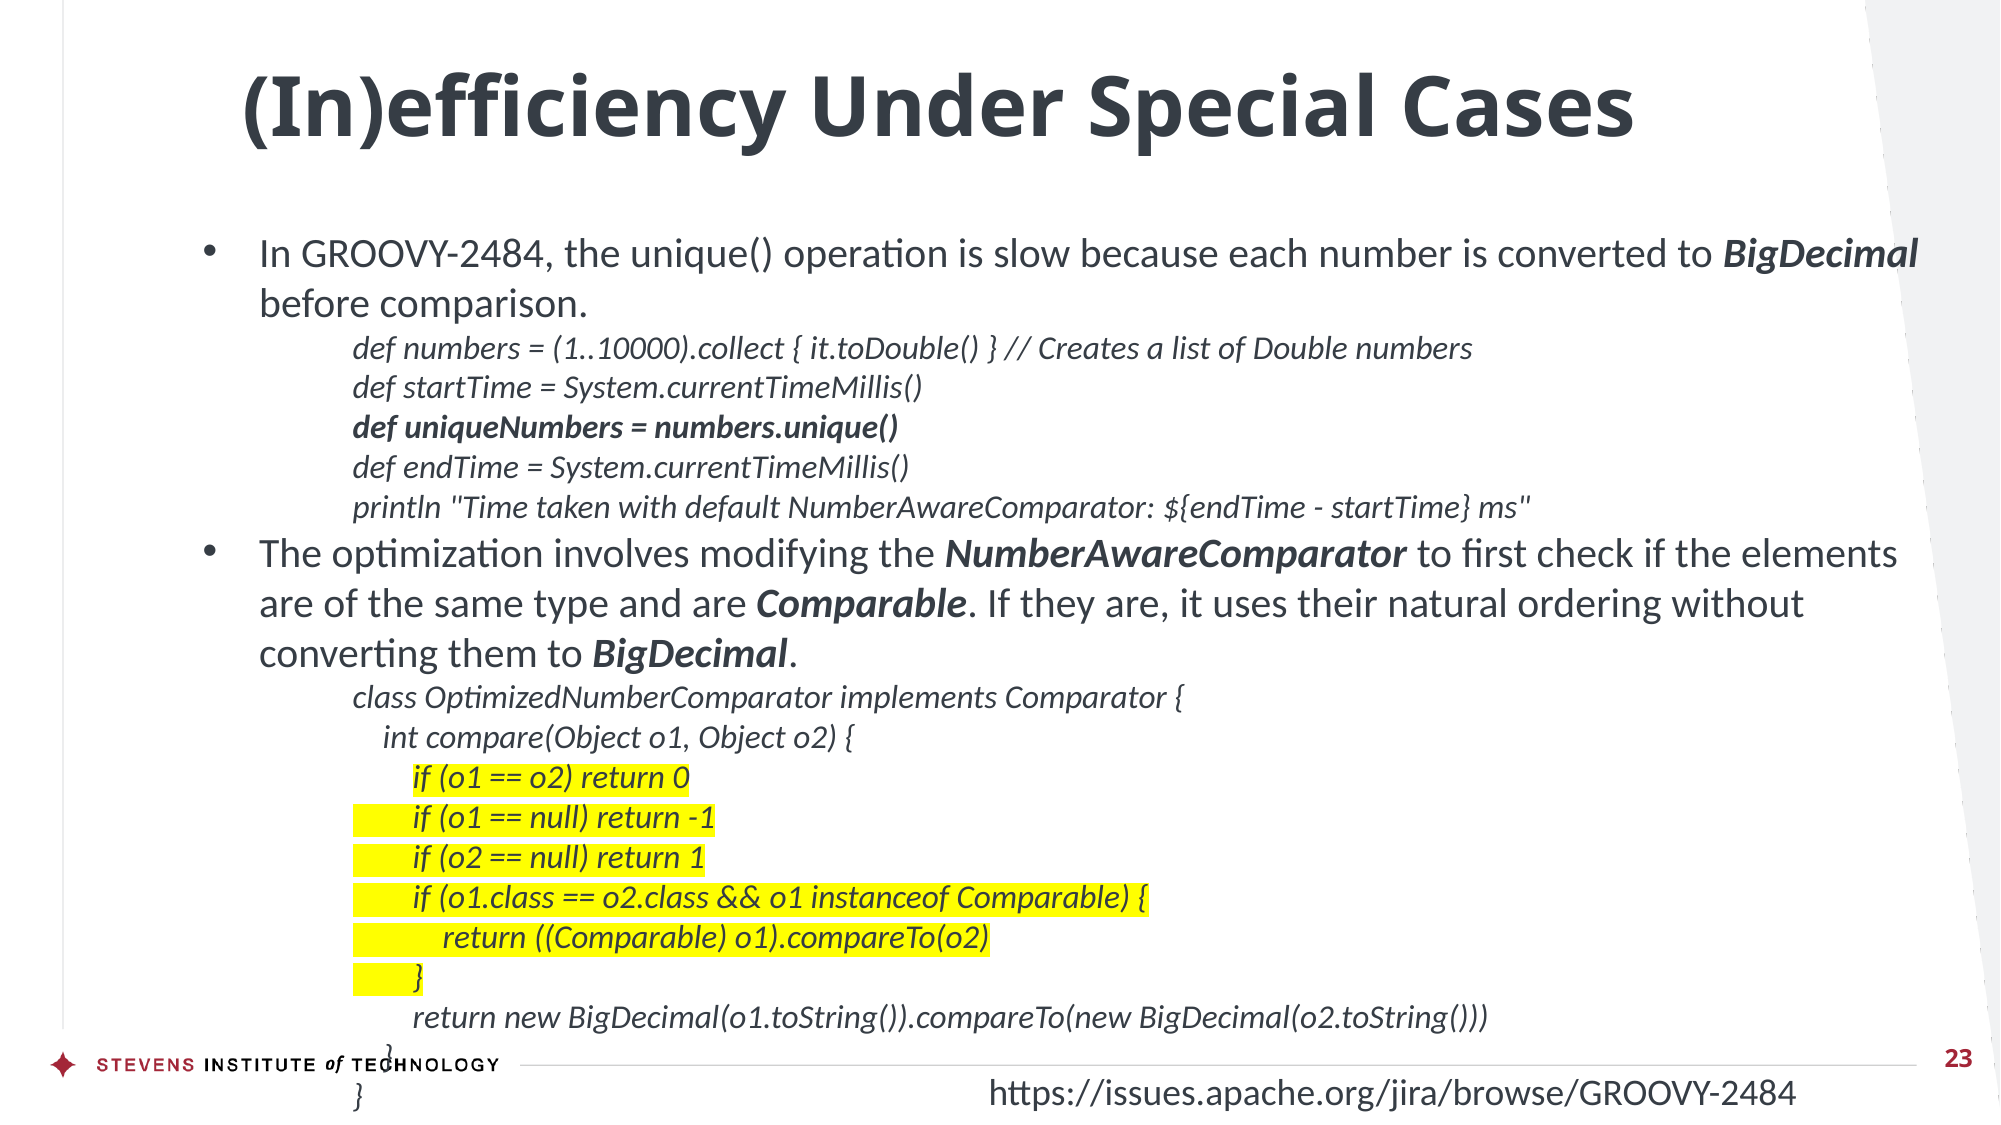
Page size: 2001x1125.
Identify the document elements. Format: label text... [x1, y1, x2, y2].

title (In)efficiency Under Special Cases [61, 57, 1819, 178]
slide_number 23 [1934, 1029, 1988, 1090]
text_box In GROOVY-2484, the unique() operation is slow because each number is converted to BigDecimal before comparison. def numbers = (1..10000).collect { it.toDouble() } // Creates a list of Double numbers def startTime = System.currentTimeMillis() def uniqueNumbers = numbers.unique() def endTime = System.currentTimeMillis() println "Time taken with default NumberAwareComparator: ${endTime - startTime} ms" The optimization involves modifying the NumberAwareComparator to first check if the elements are of the same type and are Comparable. If they are, it uses their natural ordering without converting them to BigDecimal. class OptimizedNumberComparator implements Comparator { int compare(Object o1, Object o2) { if (o1 == o2) return 0 if (o1 == null) return -1 if (o2 == null) return 1 if (o1.class == o2.class && o1 instanceof Comparable) { return ((Comparable) o1).compareTo(o2) } return new BigDecimal(o1.toString()).compareTo(new BigDecimal(o2.toString())) } } [188, 218, 1934, 1125]
text_box https://issues.apache.org/jira/browse/GROOVY-2484 [973, 1060, 1975, 1121]
